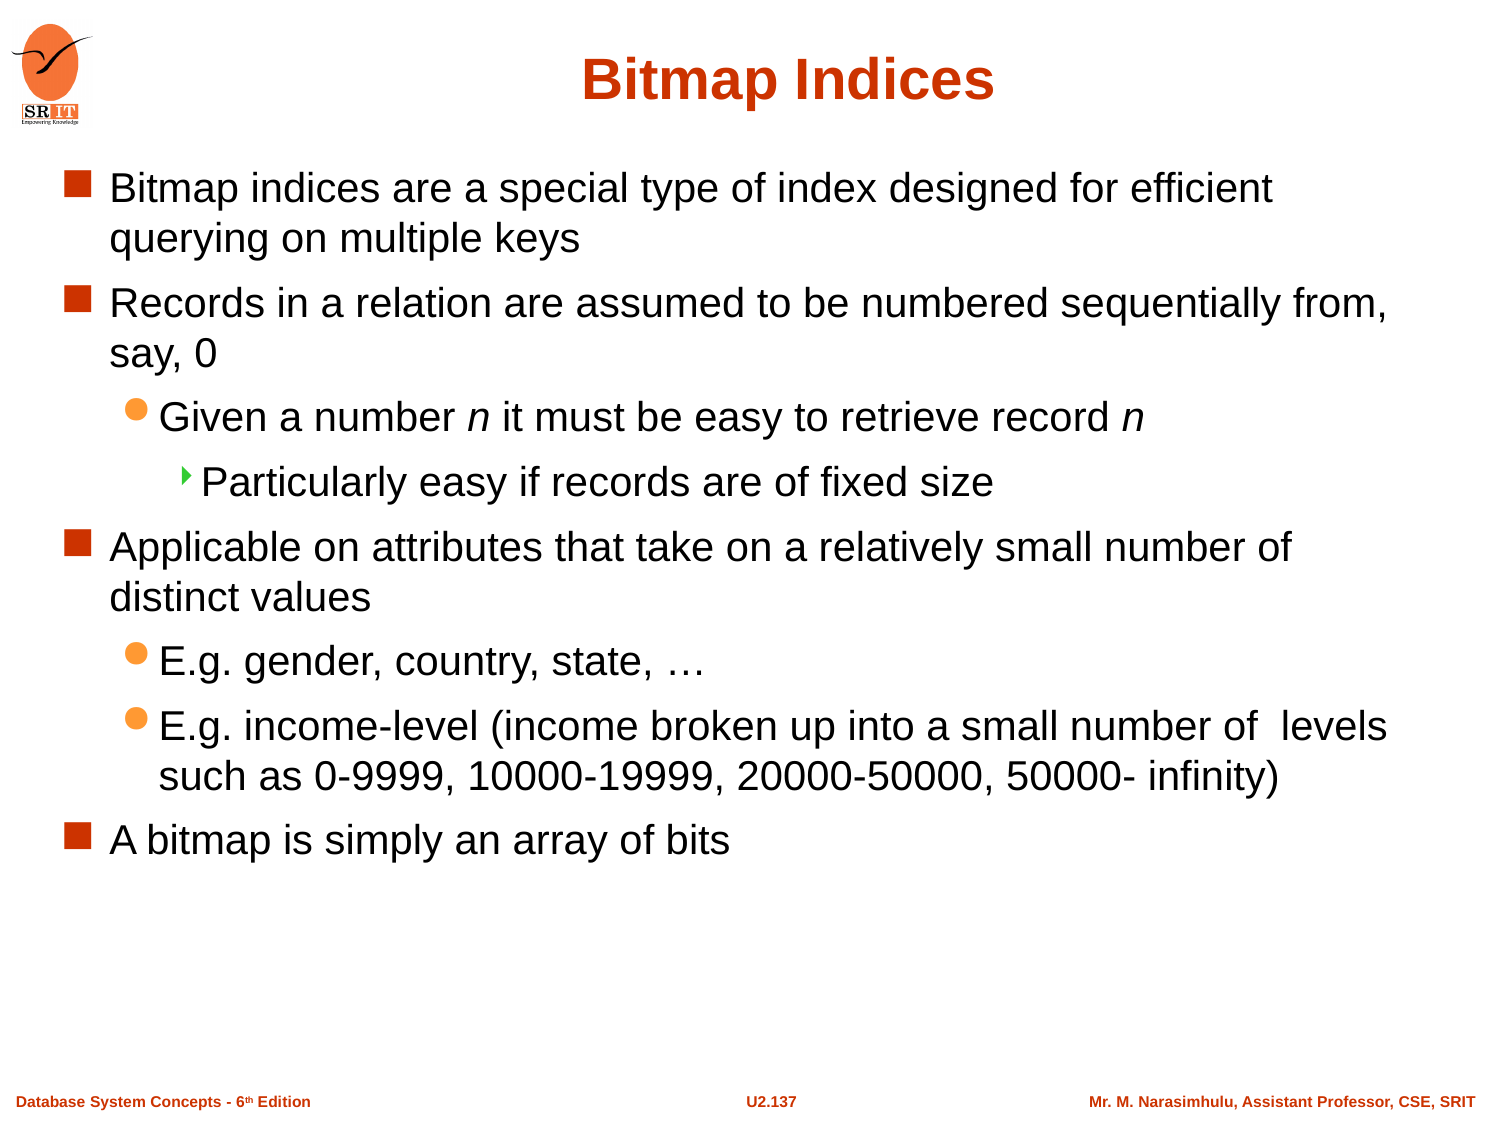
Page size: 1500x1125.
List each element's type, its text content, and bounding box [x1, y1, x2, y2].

list Bitmap indices are a special type of index designed for efficient querying on multiple keys Records in a relation are assumed to be numbered sequentially from, say, 0 Given a number n it must be easy to retrieve record n Particularly easy if records are of fixed size Applicable on attributes that take on a relatively small number of distinct values E.g. gender, country, state, … E.g. income-level (income broken up into a small number of levels such as 0-9999, 10000-19999, 20000-50000, 50000- infinity) A bitmap is simply an array of bits [52, 153, 1407, 1016]
title Bitmap Indices [125, 18, 1452, 120]
picture [11, 19, 93, 128]
